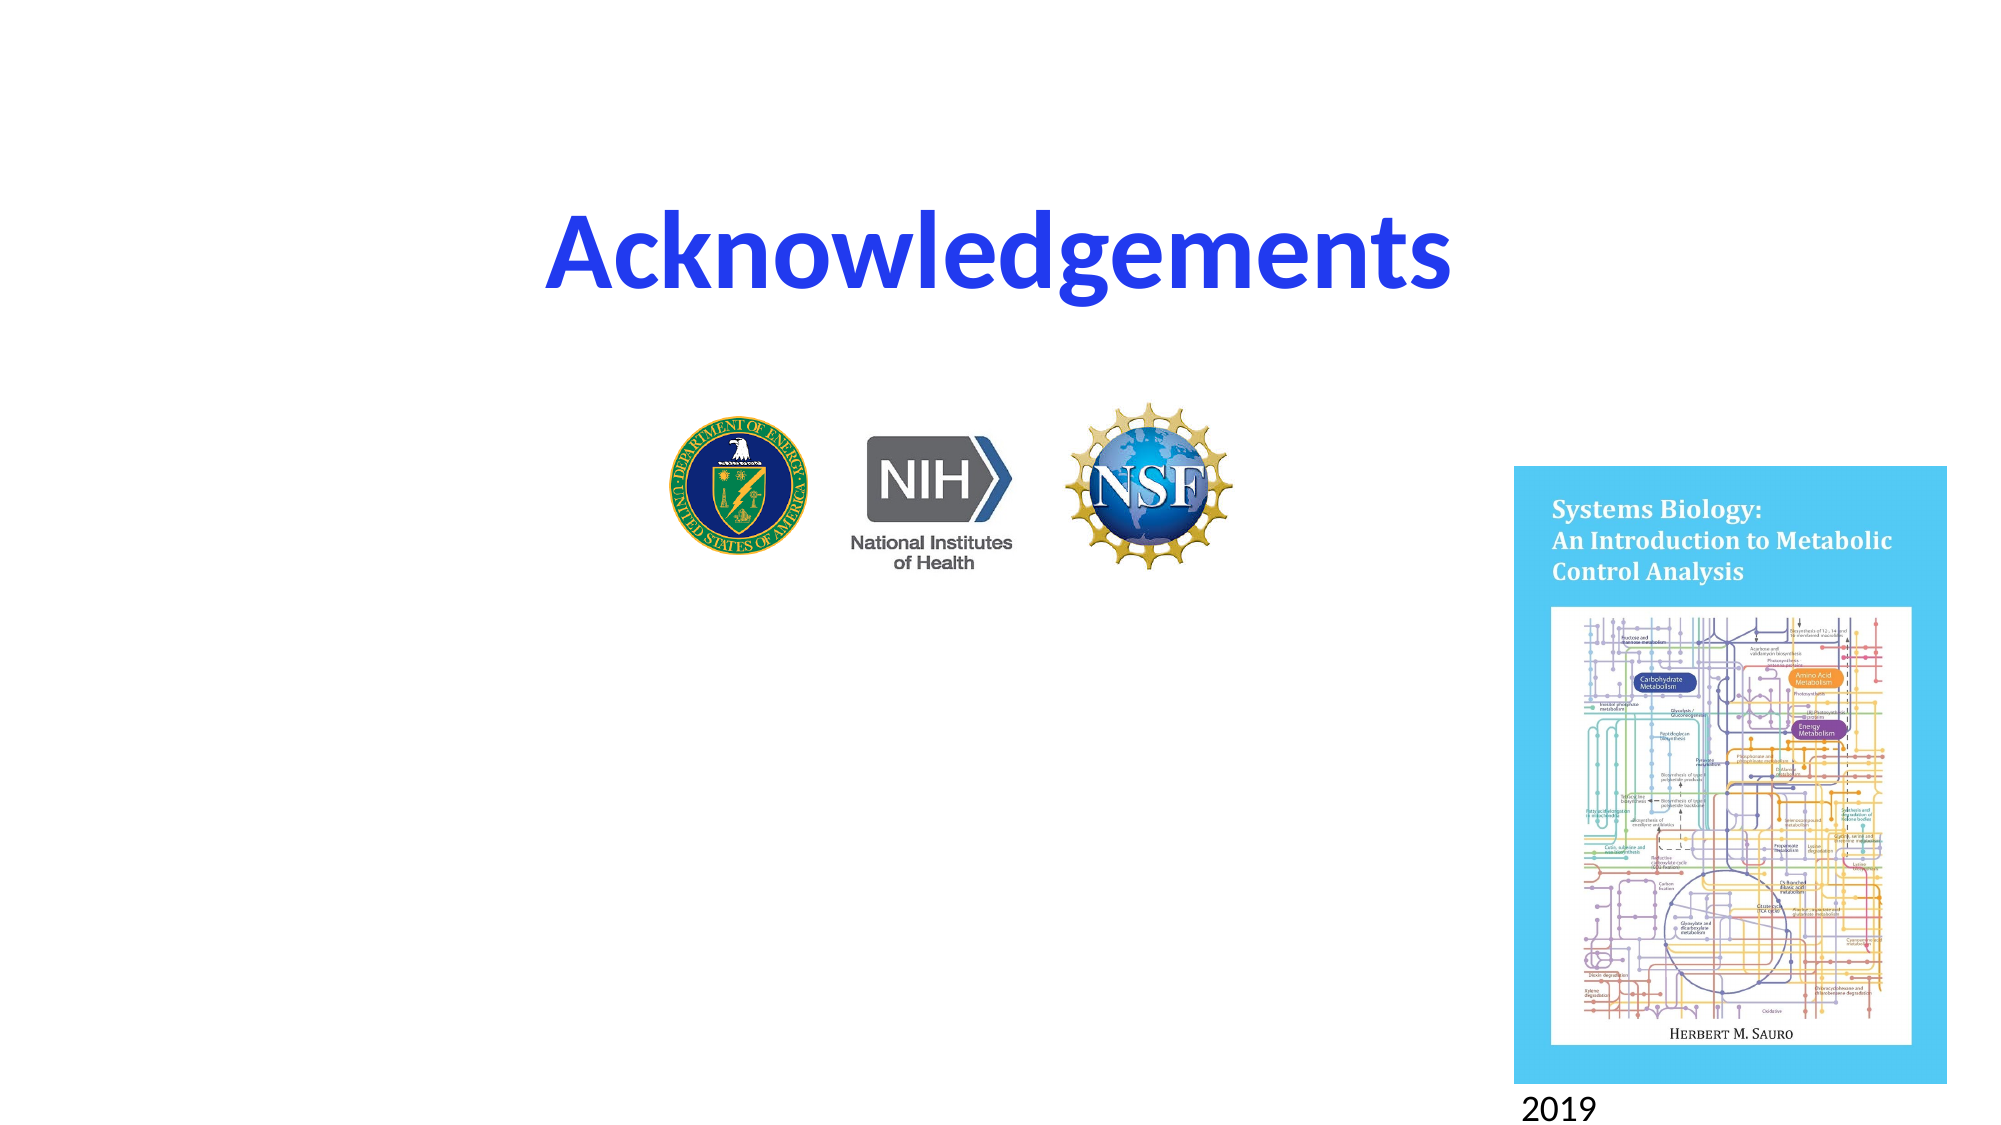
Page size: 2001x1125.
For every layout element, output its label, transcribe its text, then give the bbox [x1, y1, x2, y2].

text_box 2019 [1506, 1076, 1614, 1125]
picture [668, 399, 1235, 603]
picture [1513, 465, 1947, 1084]
title Acknowledgements [249, 184, 1750, 321]
